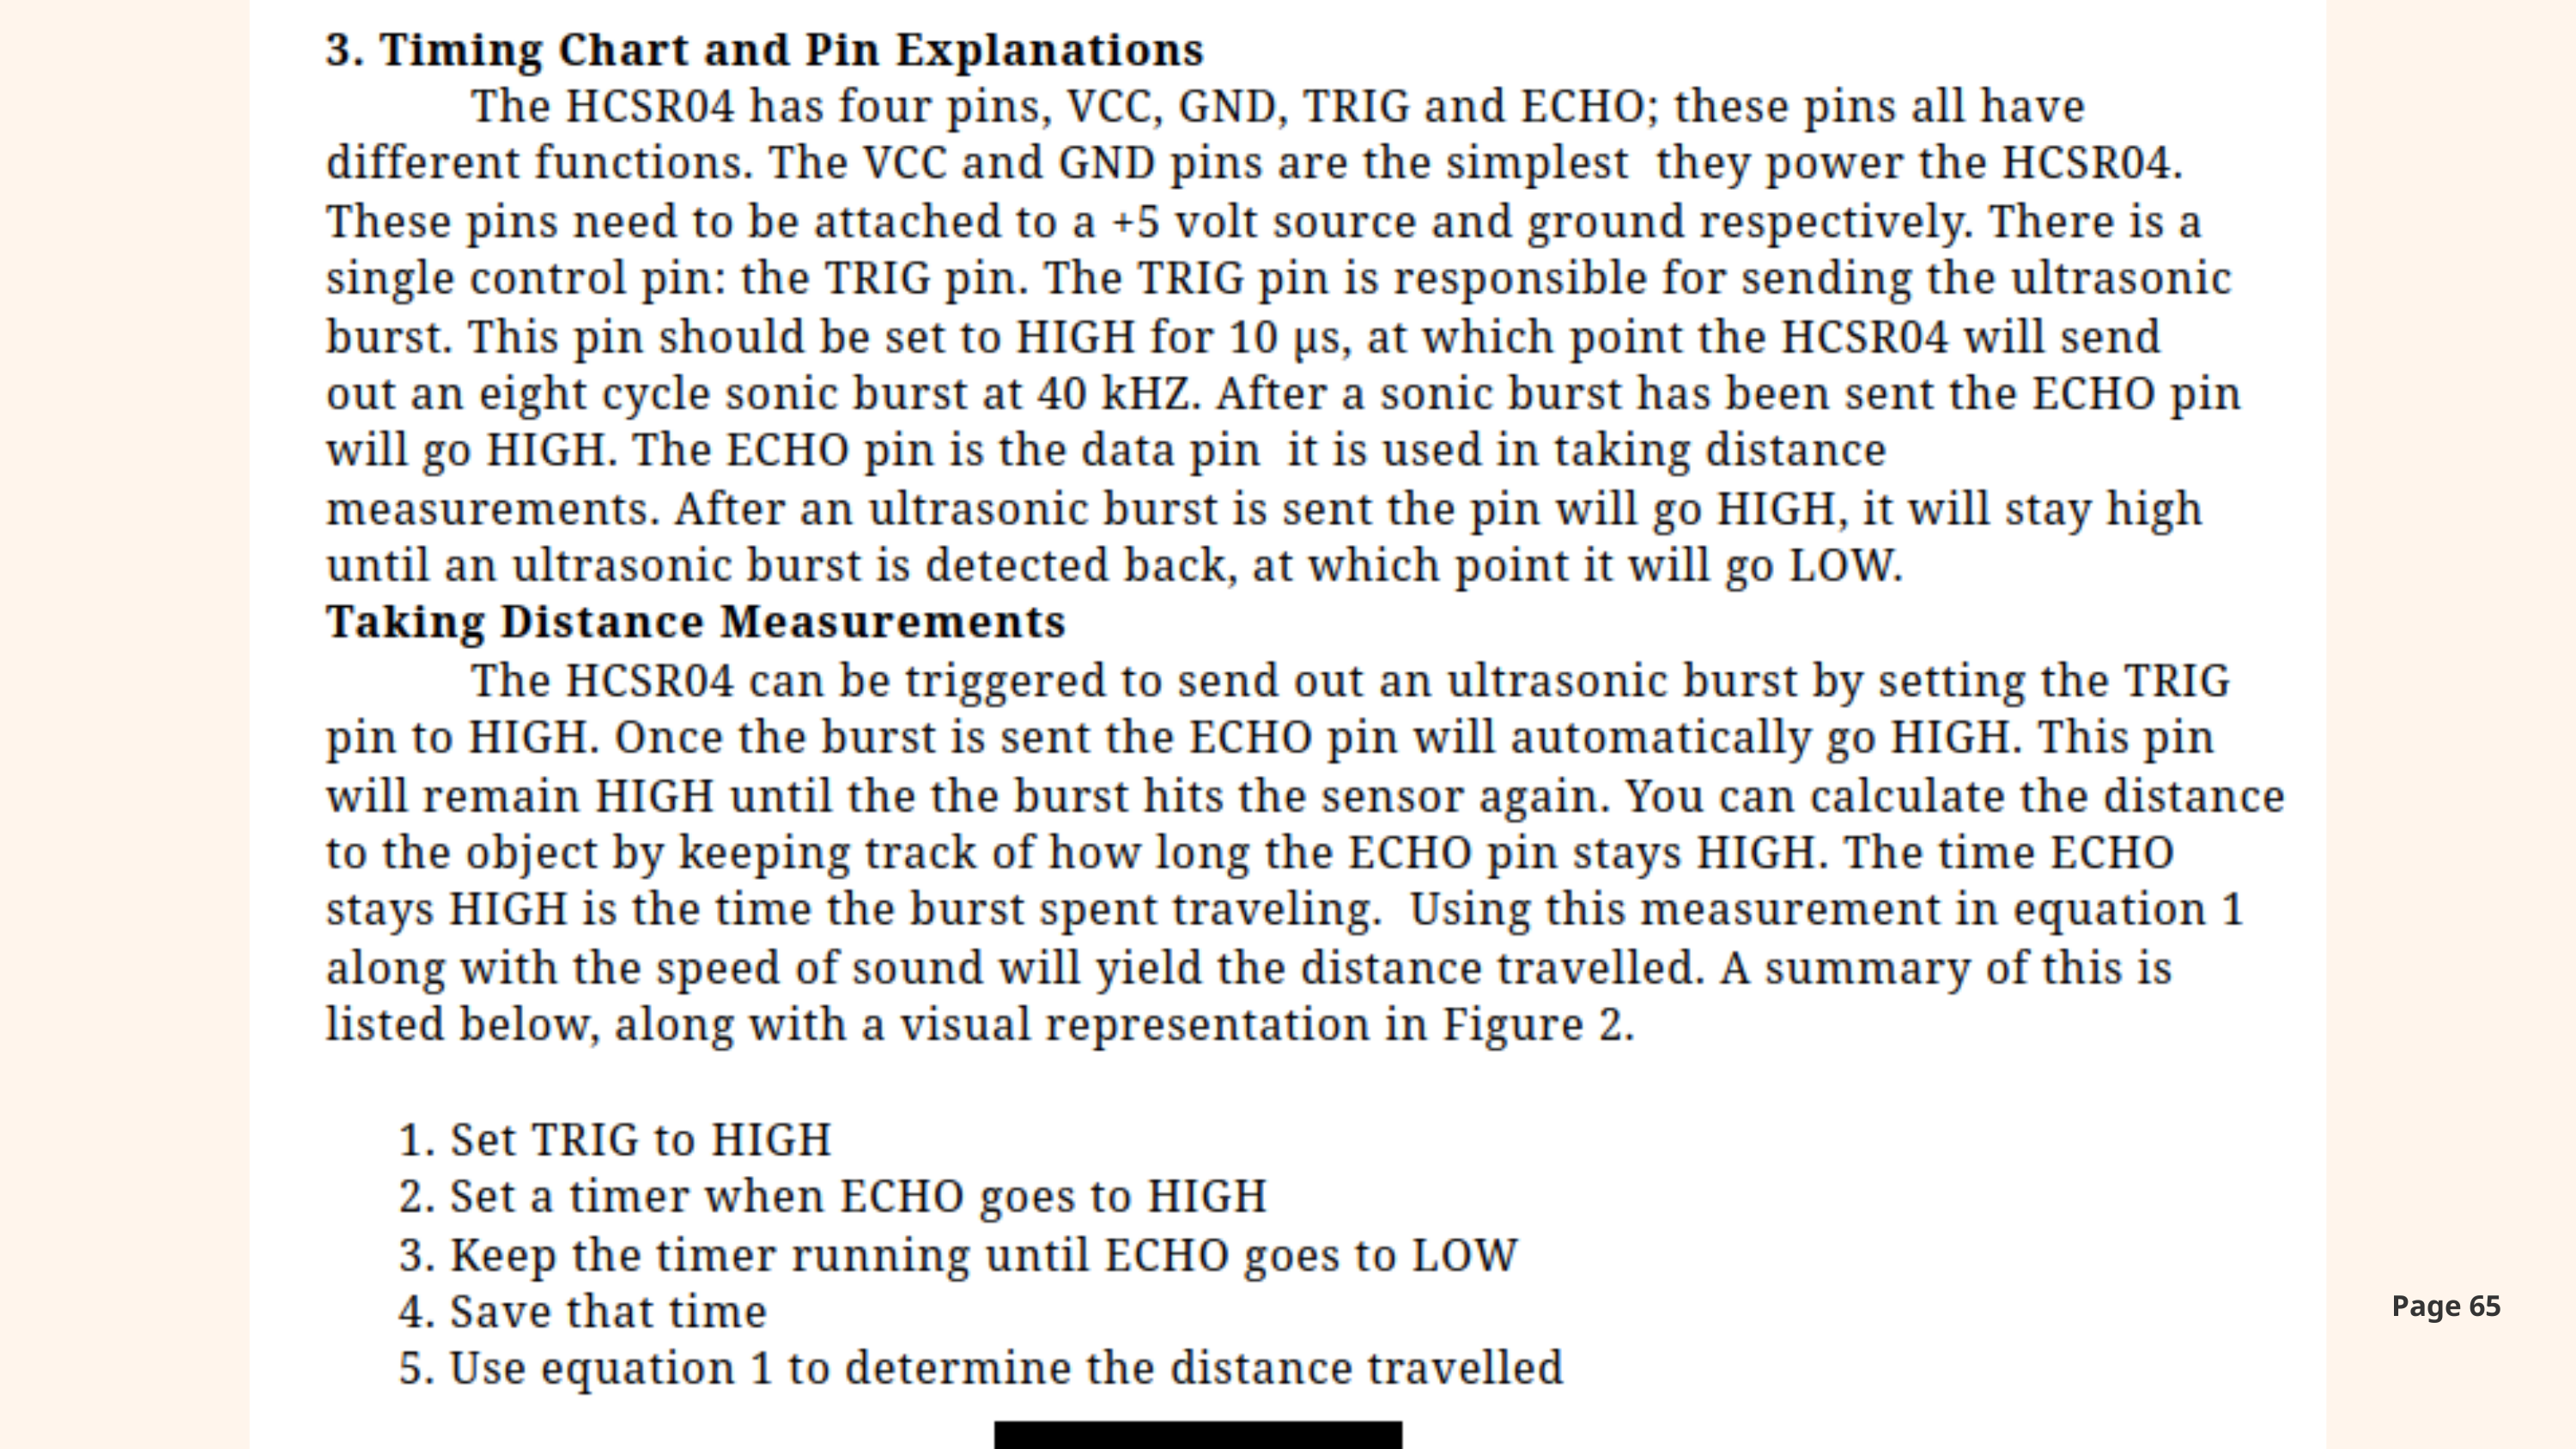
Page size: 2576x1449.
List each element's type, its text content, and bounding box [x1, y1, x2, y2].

text_box Page 65 [2360, 1282, 2502, 1323]
text_box [249, 0, 2327, 1449]
